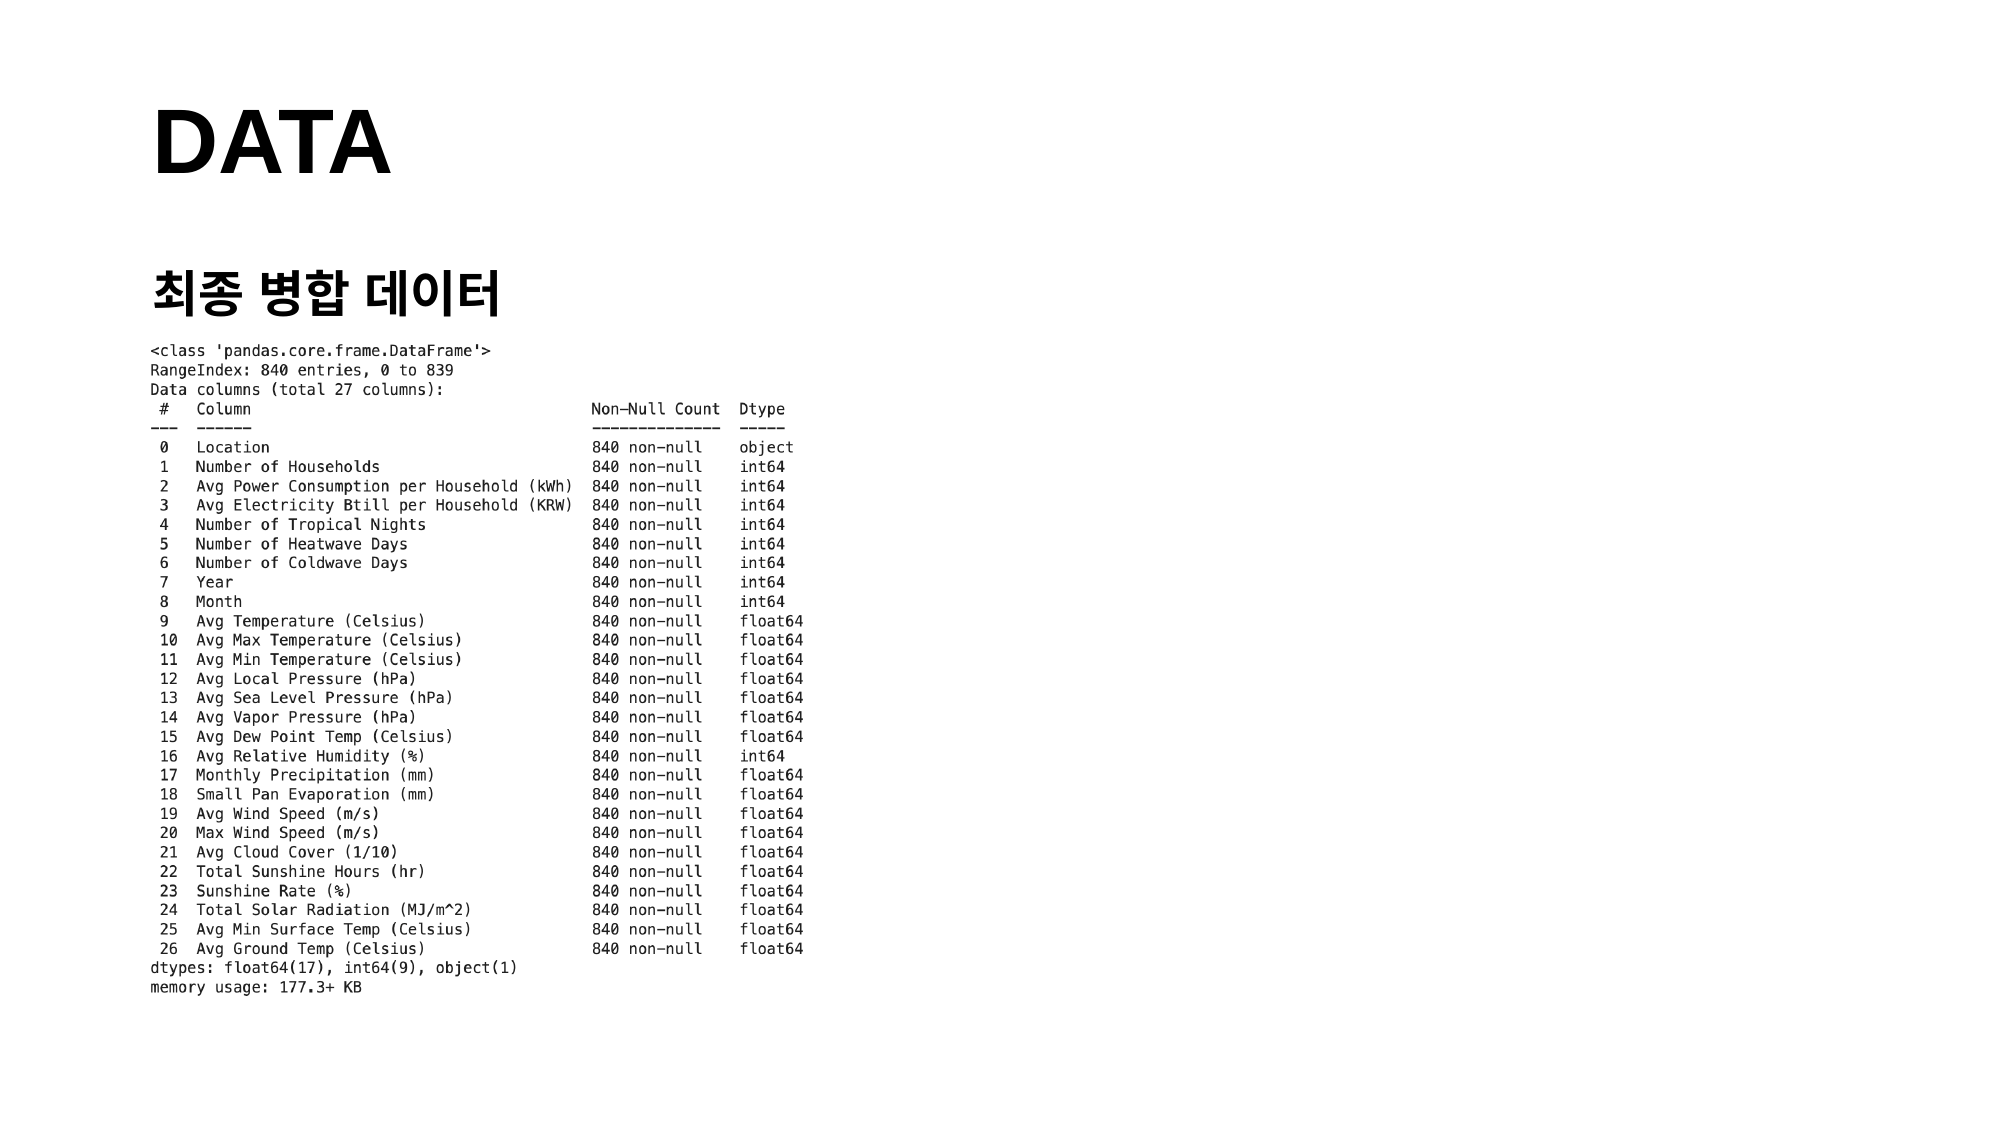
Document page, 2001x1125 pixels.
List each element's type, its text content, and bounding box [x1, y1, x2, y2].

picture [137, 333, 853, 1016]
list 최종 병합 데이터 [137, 233, 1863, 332]
title DATA [137, 59, 1863, 227]
